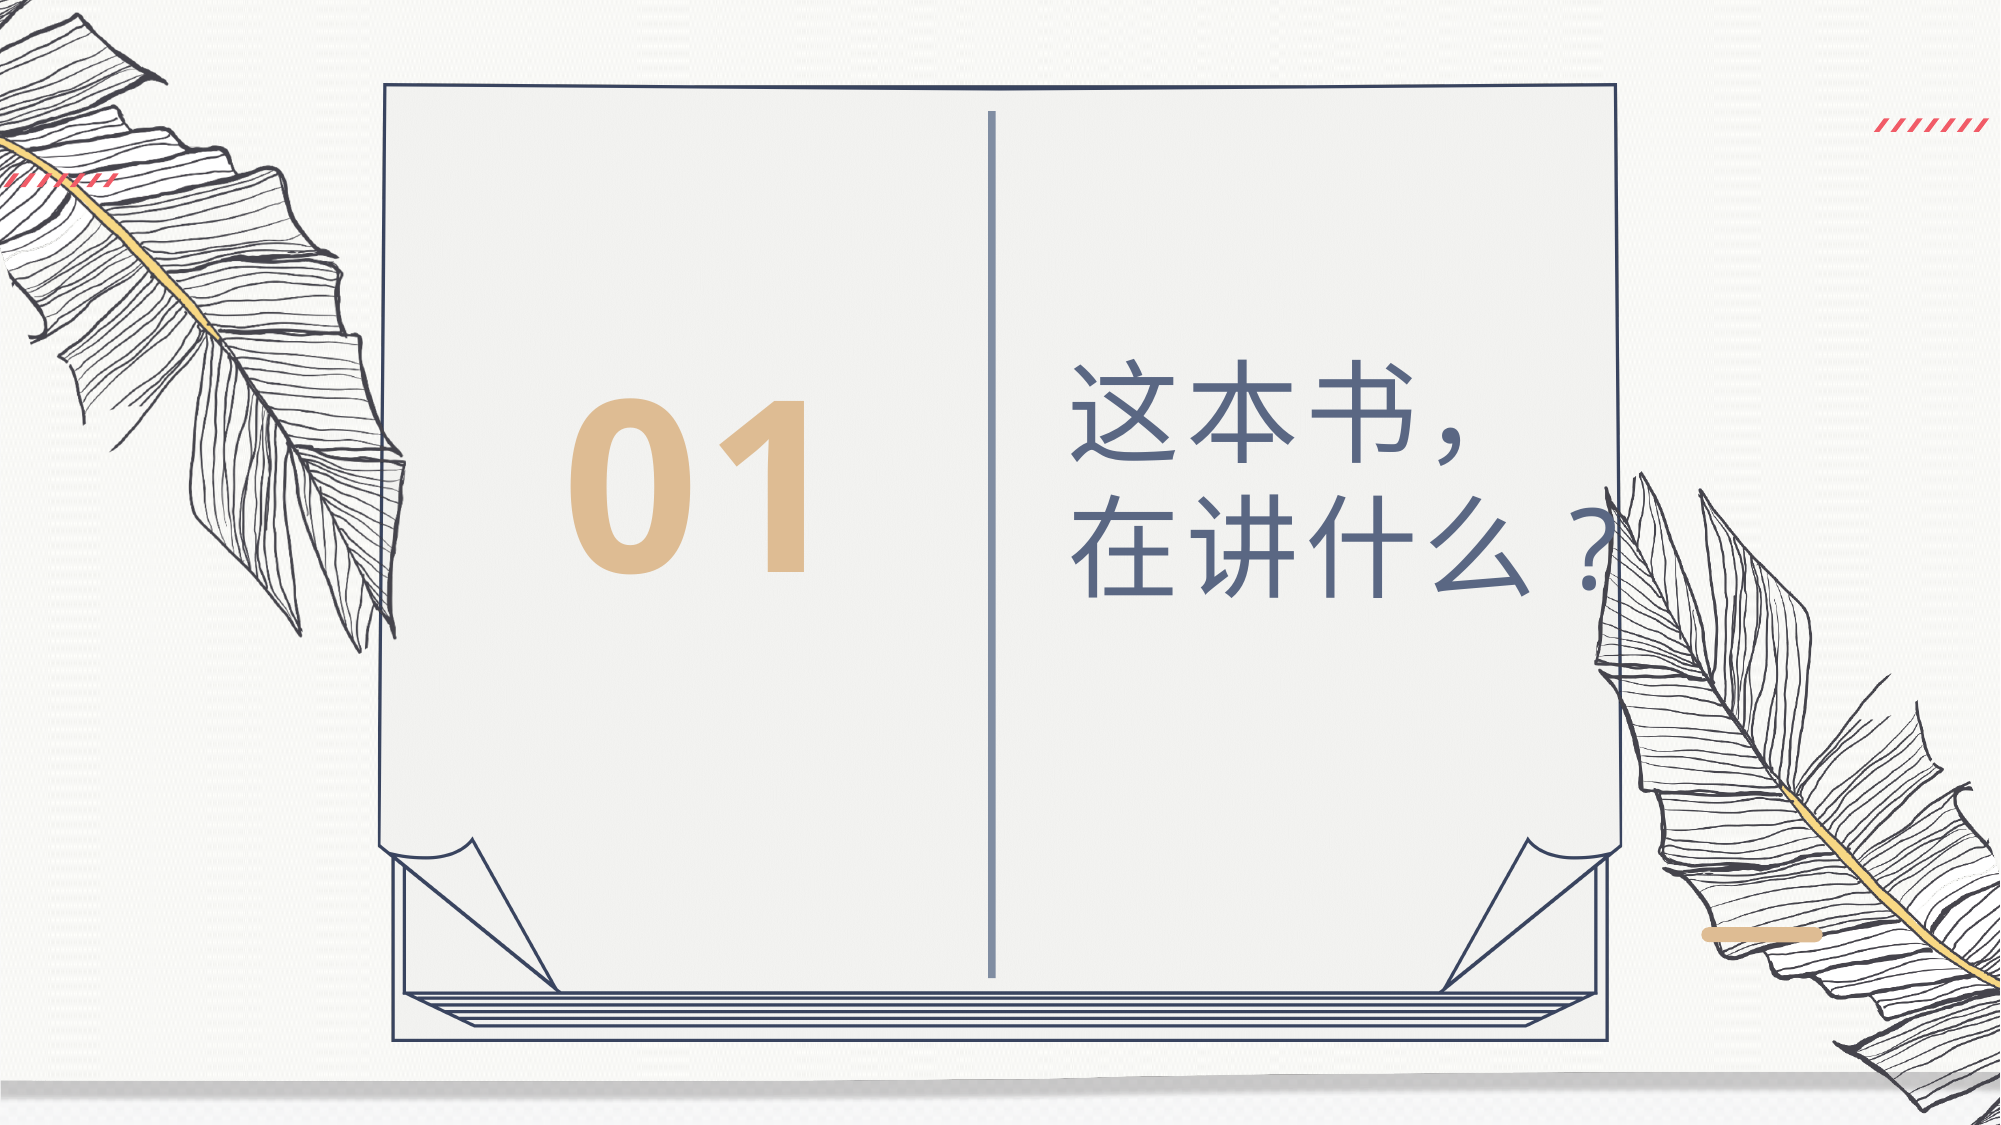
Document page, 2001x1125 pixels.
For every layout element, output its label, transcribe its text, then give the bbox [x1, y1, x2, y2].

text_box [3, 173, 119, 188]
text_box [987, 110, 997, 979]
text_box 这本书， 在讲什么? [1053, 334, 2000, 620]
text_box [1700, 926, 1824, 944]
text_box 01 [462, 325, 942, 628]
picture [0, 0, 2001, 1125]
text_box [1873, 118, 1990, 132]
